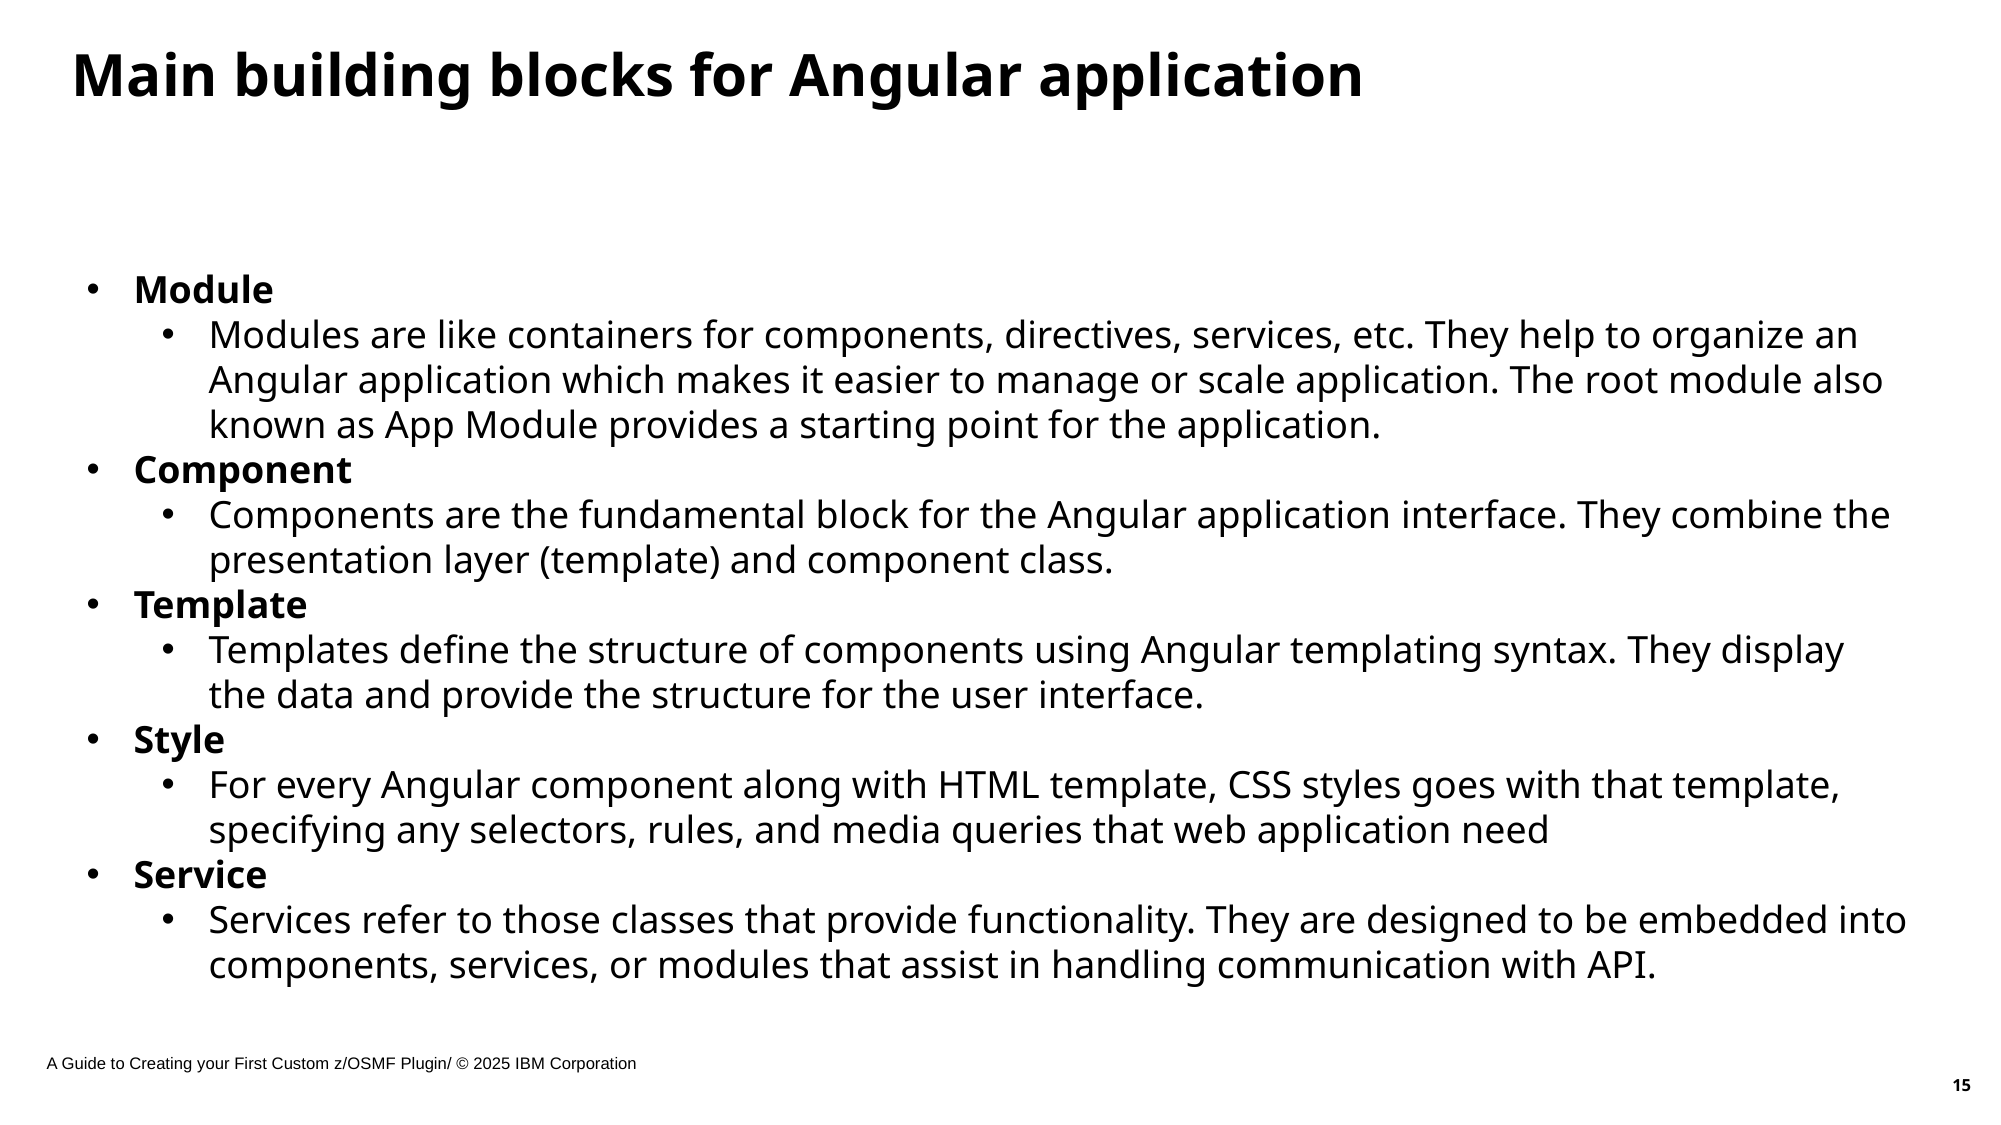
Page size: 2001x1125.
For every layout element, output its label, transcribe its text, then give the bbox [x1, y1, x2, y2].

text_box Module Modules are like containers for components, directives, services, etc. They help to organize an Angular application which makes it easier to manage or scale application. The root module also known as App Module provides a starting point for the application. Component Components are the fundamental block for the Angular application interface. They combine the presentation layer (template) and component class. Template Templates define the structure of components using Angular templating syntax. They display the data and provide the structure for the user interface. Style For every Angular component along with HTML template, CSS styles goes with that template, specifying any selectors, rules, and media queries that web application need Service Services refer to those classes that provide functionality. They are designed to be embedded into components, services, or modules that assist in handling communication with API. [71, 258, 1928, 1039]
title Main building blocks for Angular application [71, 37, 1500, 229]
slide_number 15 [1840, 1066, 1987, 1125]
text_box A Guide to Creating your First Custom z/OSMF Plugin/ © 2025 IBM Corporation [46, 1050, 858, 1093]
